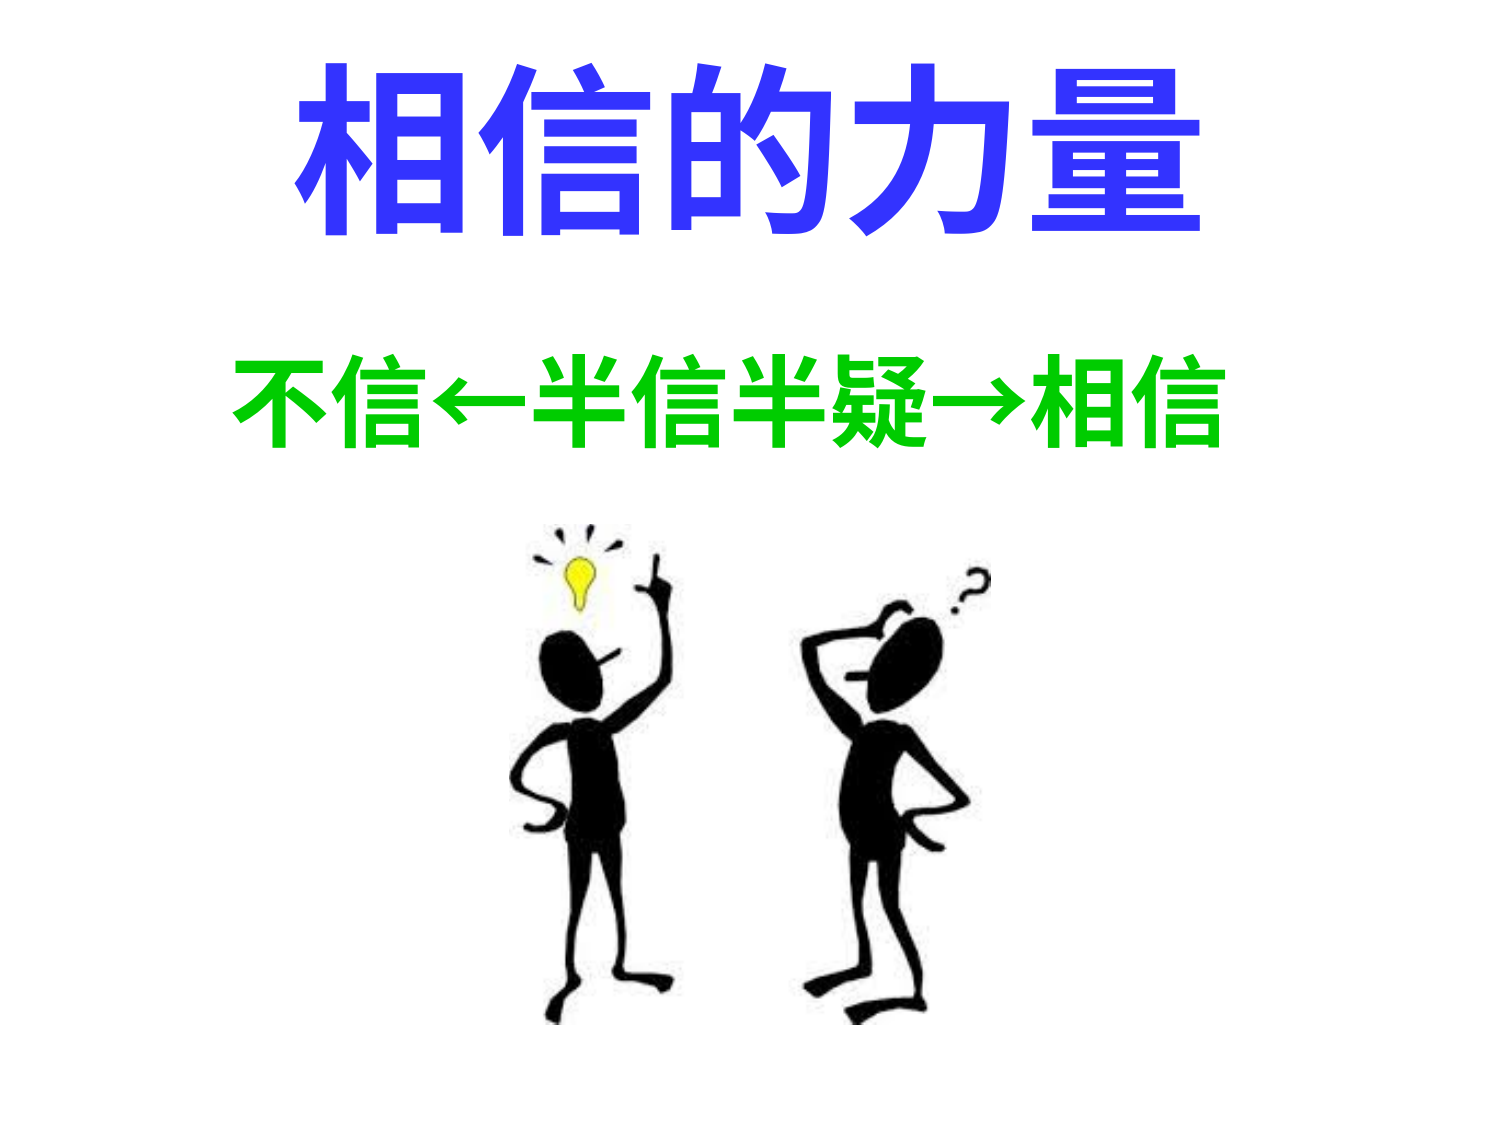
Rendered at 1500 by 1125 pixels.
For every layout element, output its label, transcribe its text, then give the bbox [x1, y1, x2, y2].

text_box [524, 411, 976, 521]
picture [508, 523, 992, 1026]
title 相信的力量 不信←半信半疑→相信 [112, 99, 1388, 413]
